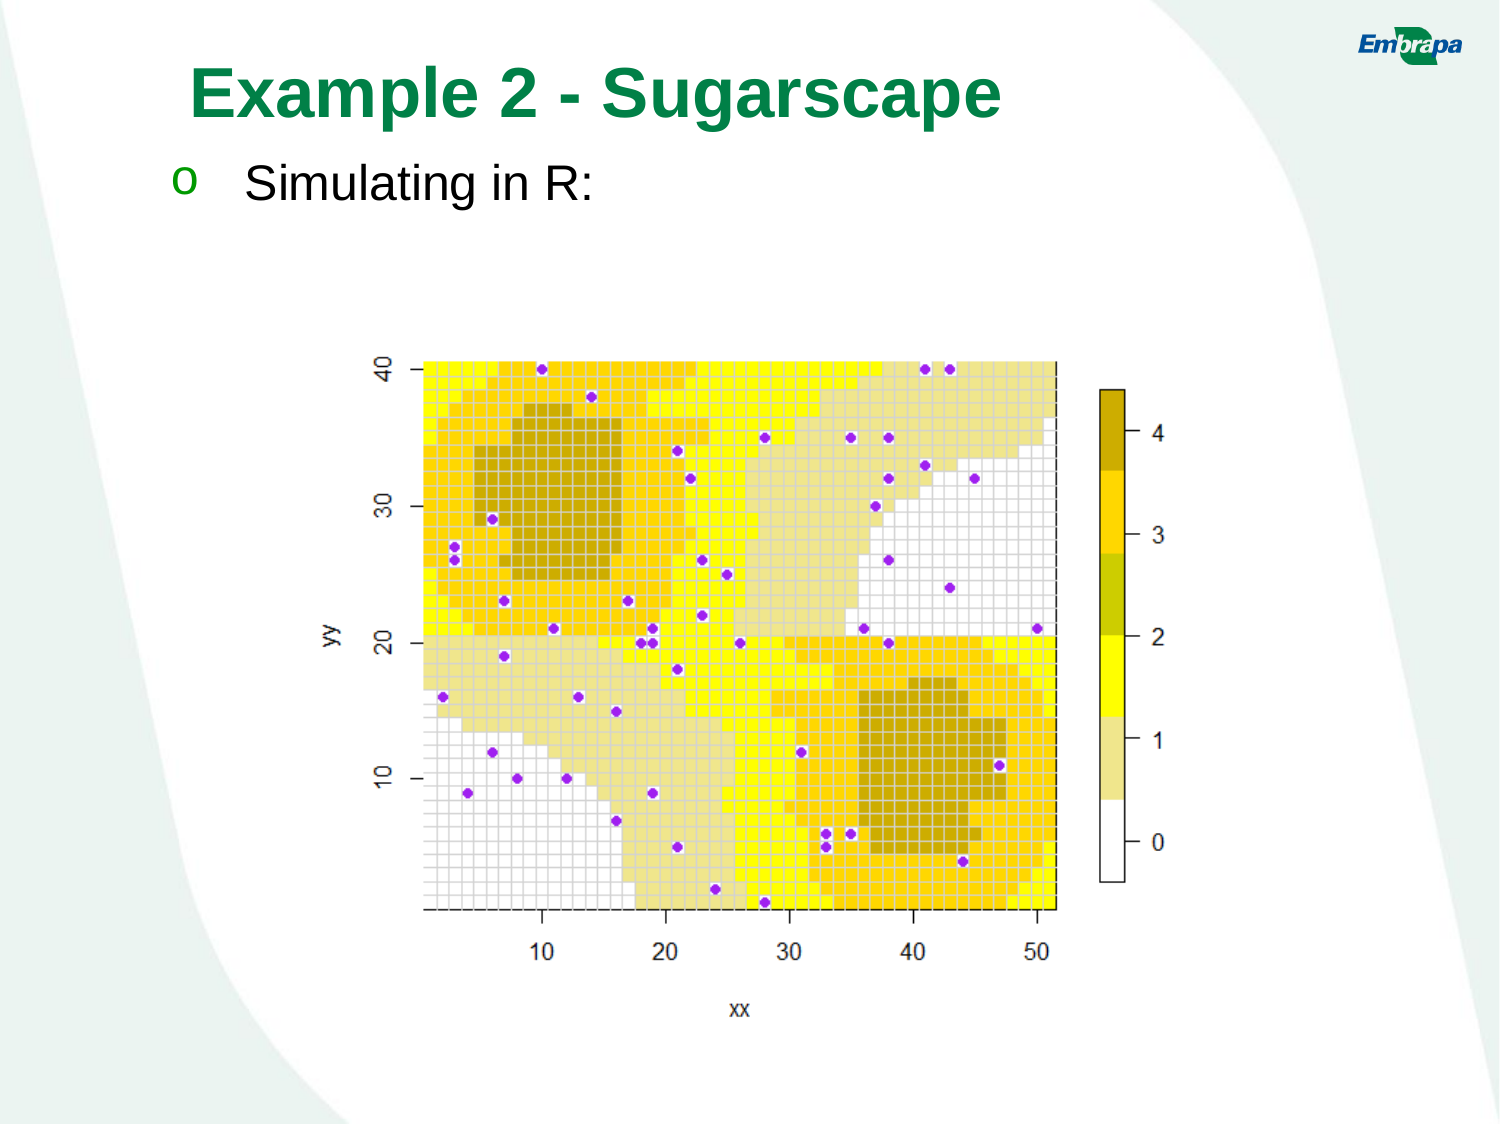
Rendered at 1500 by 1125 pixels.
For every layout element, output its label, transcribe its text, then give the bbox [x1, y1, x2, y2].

picture [0, 0, 1500, 1124]
list Simulating in R: [154, 140, 1425, 1038]
text_box Example 2 - Sugarscape [174, 38, 1147, 177]
